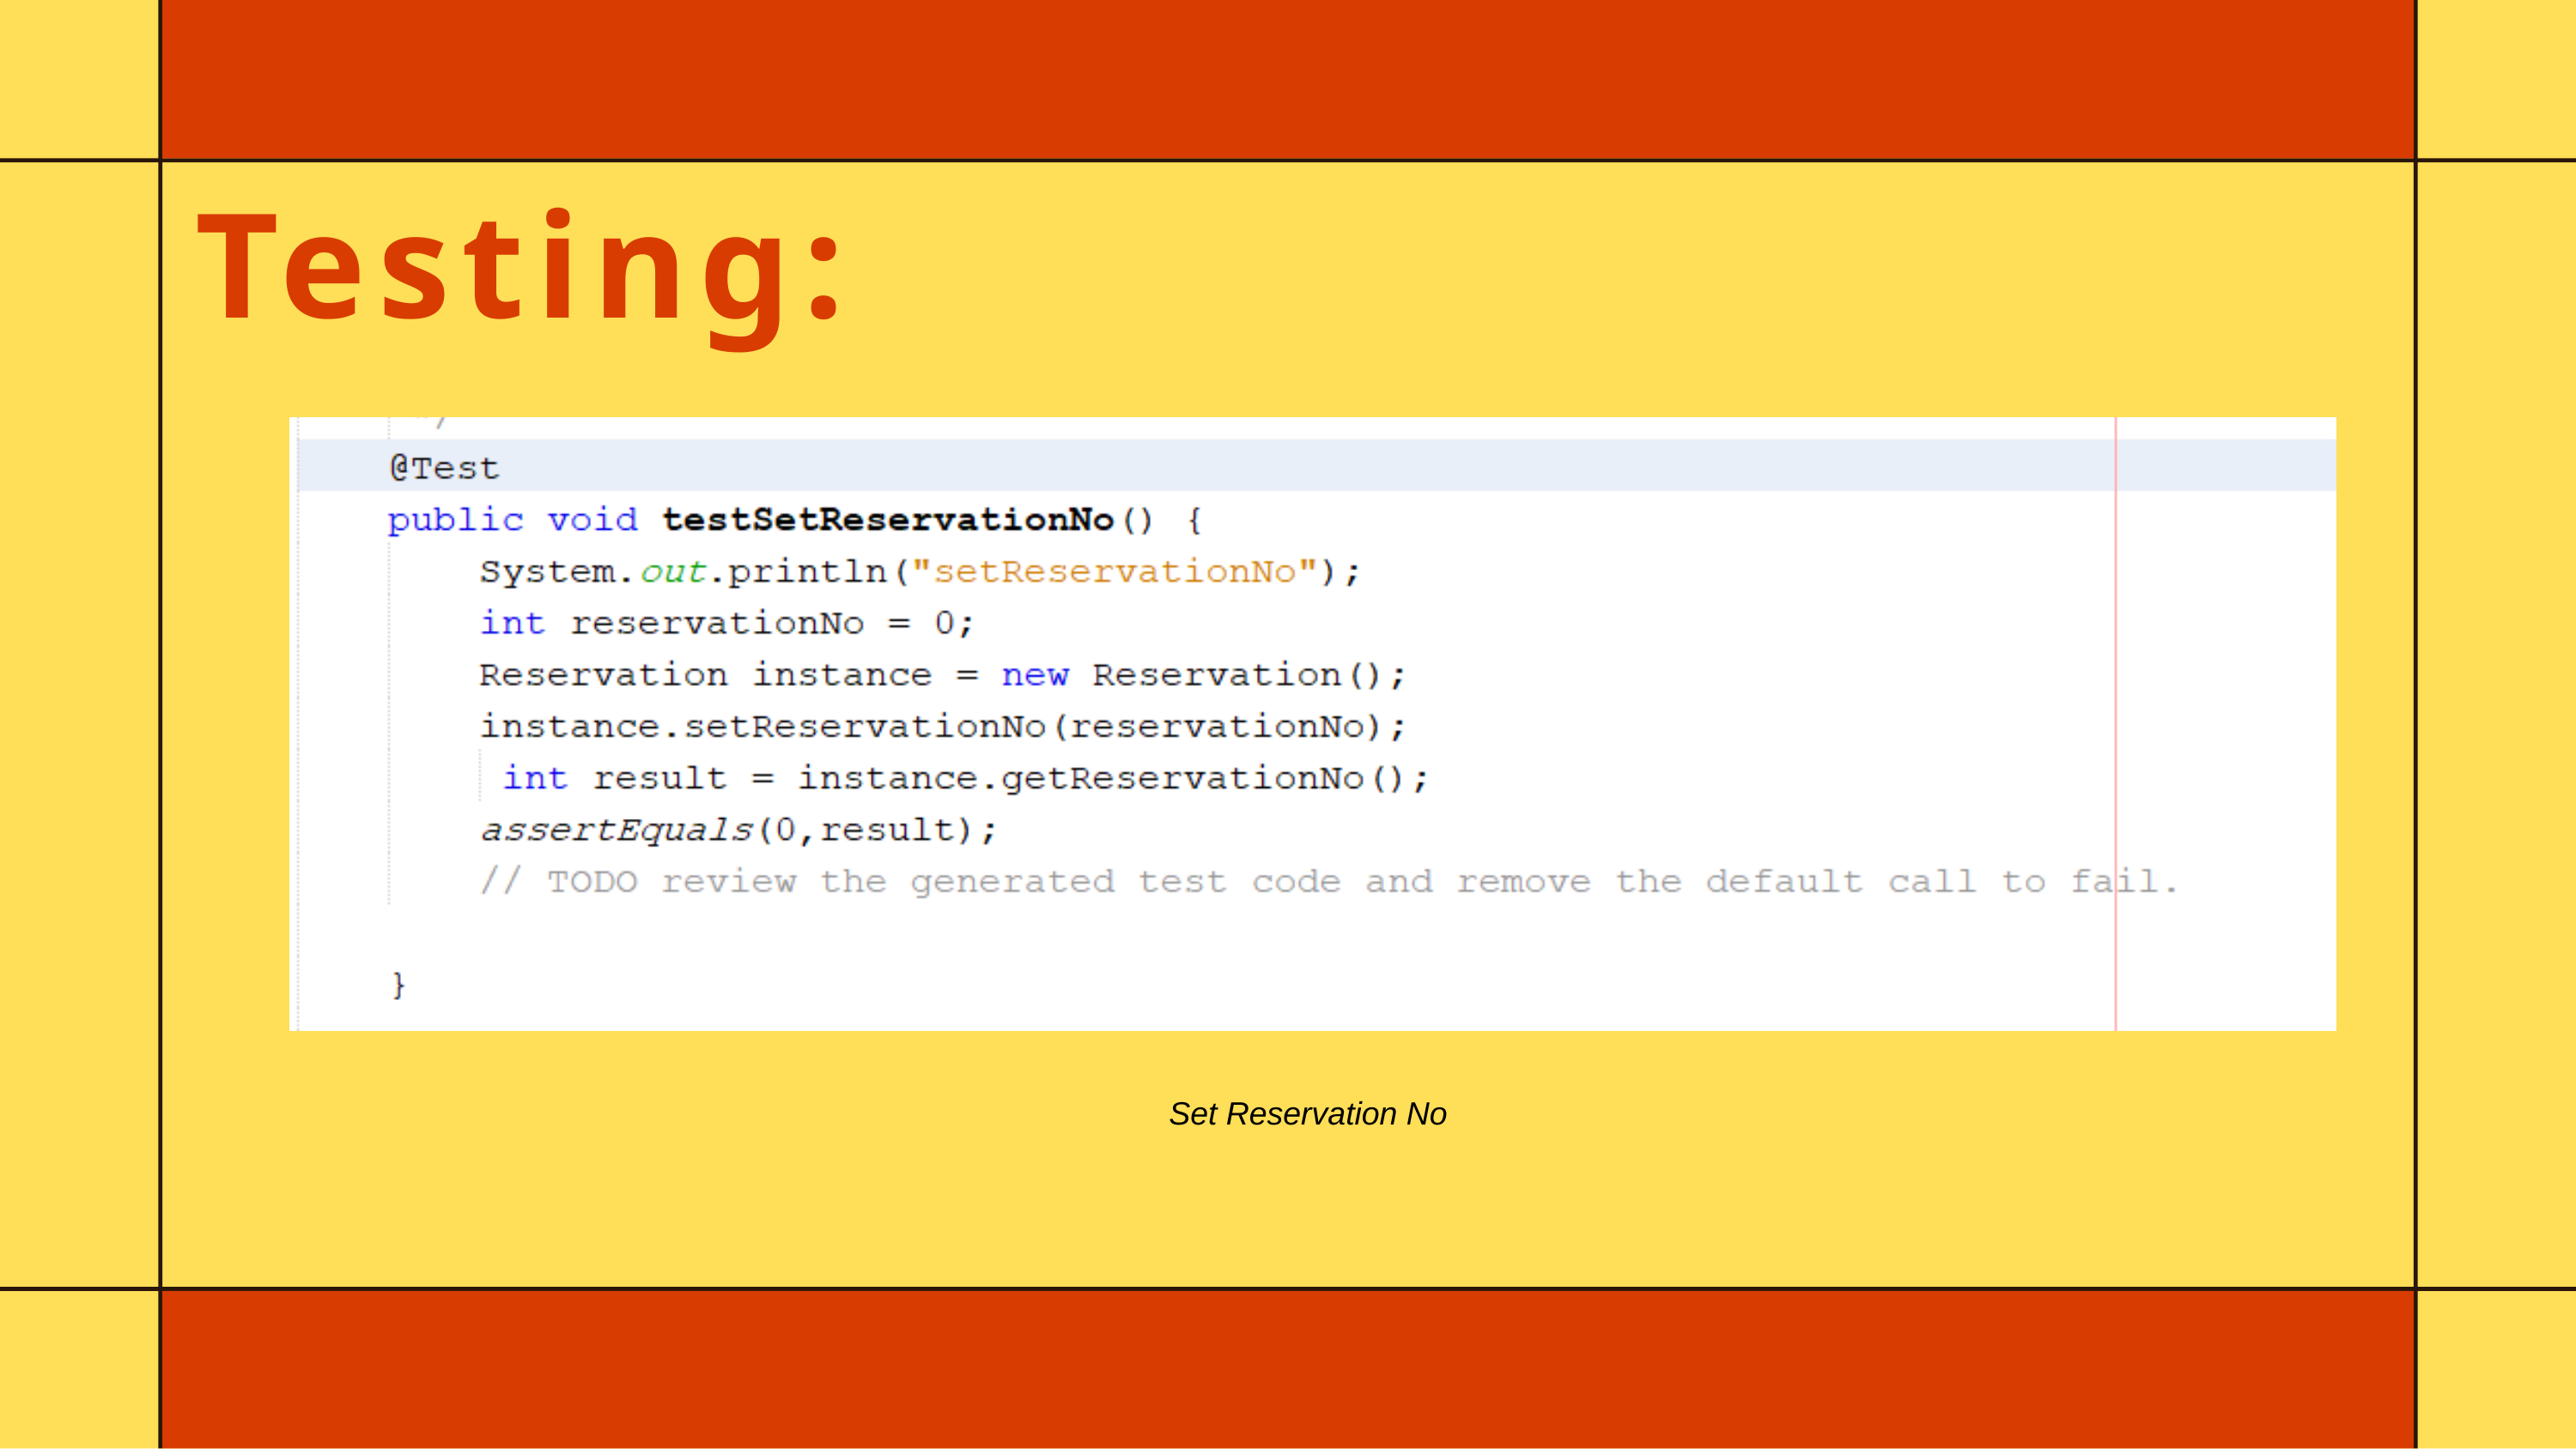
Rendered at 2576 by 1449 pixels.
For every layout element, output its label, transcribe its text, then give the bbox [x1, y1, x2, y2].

text_box [162, 0, 2414, 159]
text_box Set Reservation No [1156, 1086, 1470, 1138]
picture [289, 417, 2336, 1031]
text_box [162, 1290, 2414, 1449]
title Testing: [193, 171, 1503, 415]
